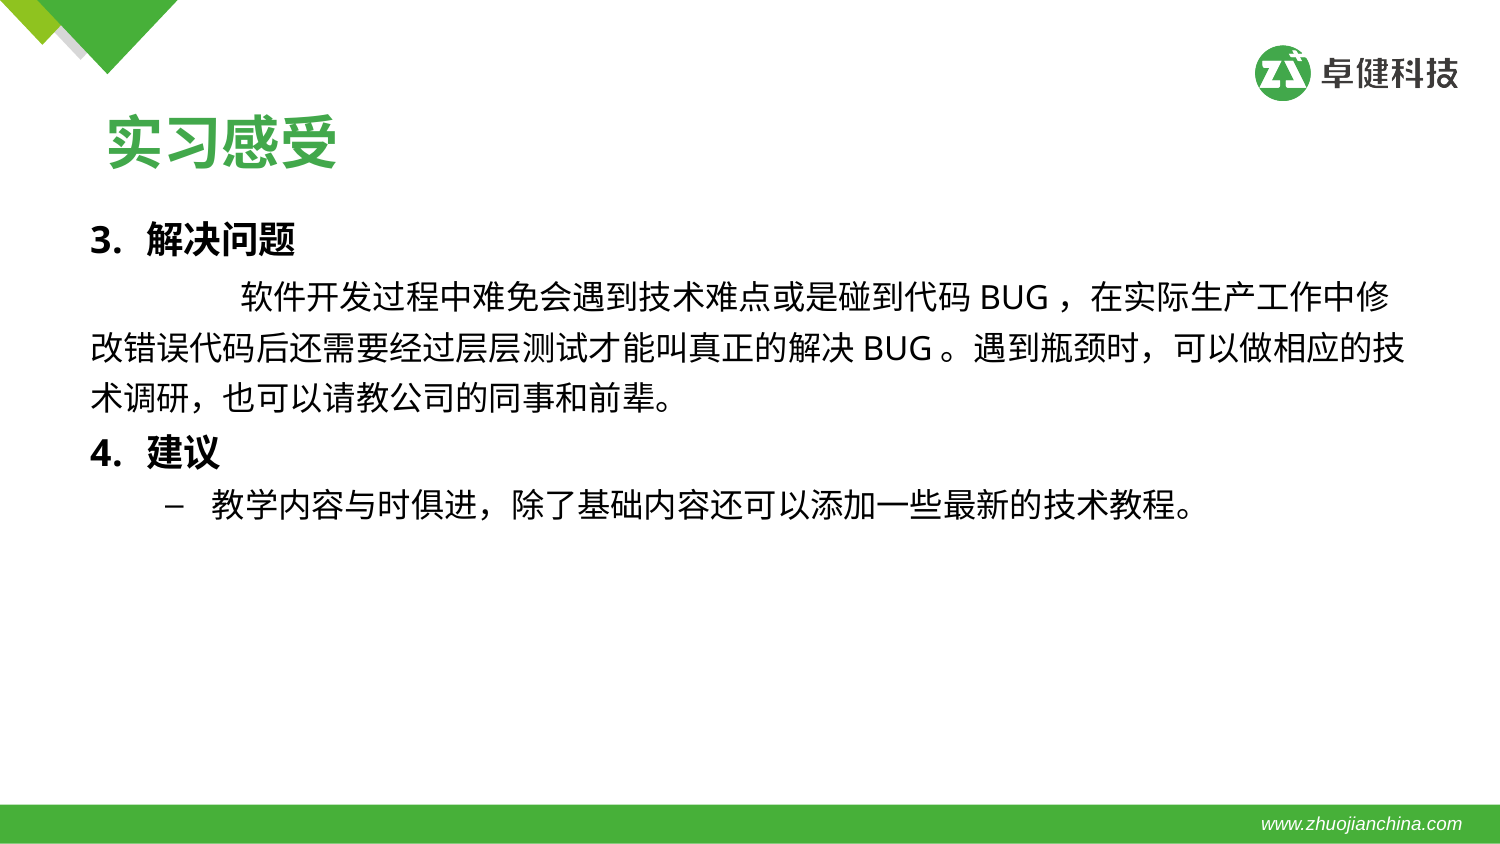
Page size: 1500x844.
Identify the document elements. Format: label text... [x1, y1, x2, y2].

picture [1255, 45, 1458, 101]
text_box 解决问题 软件开发过程中难免会遇到技术难点或是碰到代码BUG，在实际生产工作中修改错误代码后还需要经过层层测试才能叫真正的解决BUG。遇到瓶颈时，可以做相应的技术调研，也可以请教公司的同事和前辈。 建议 教学内容与时俱进，除了基础内容还可以添加一些最新的技术教程。 [74, 196, 1425, 754]
text_box 实习感受 [90, 98, 798, 184]
